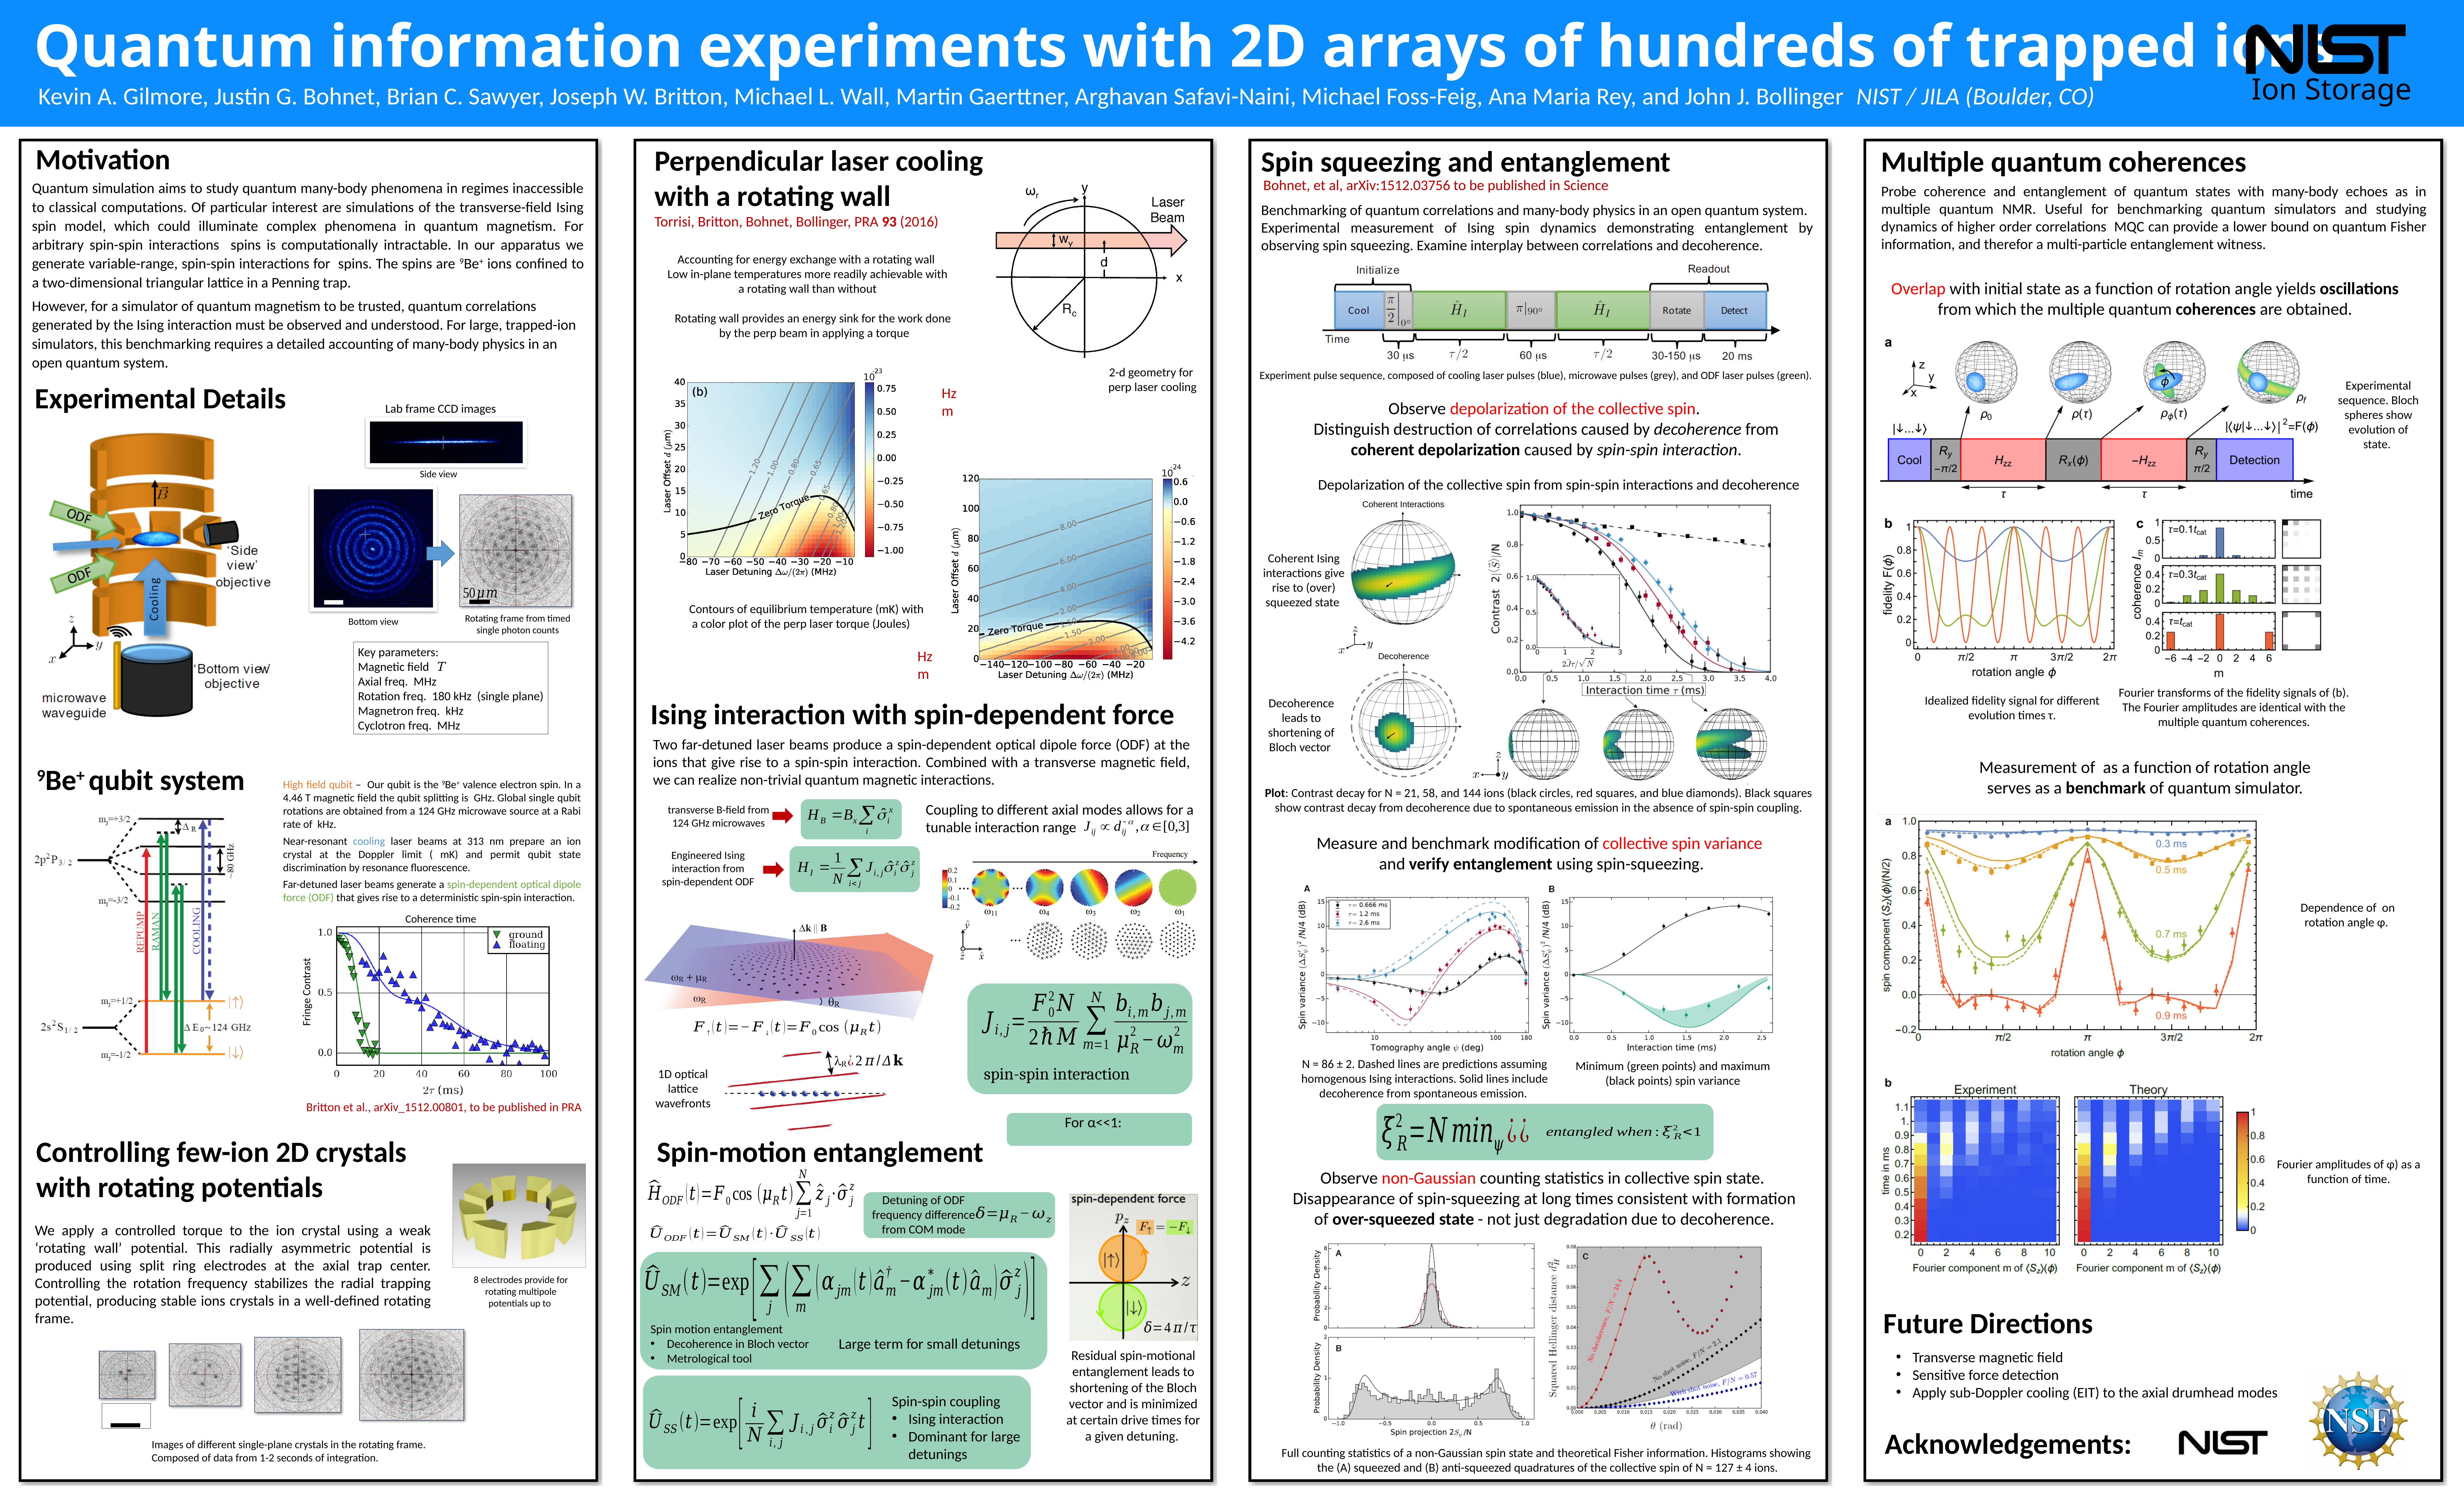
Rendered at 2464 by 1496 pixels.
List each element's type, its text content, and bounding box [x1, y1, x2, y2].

text_box Experimental sequence. Bloch spheres show evolution of state. [2329, 375, 2427, 453]
picture [949, 458, 1196, 682]
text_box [863, 1190, 1055, 1239]
text_box Britton et al., arXiv_1512.00801, to be published in PRA [302, 1097, 586, 1116]
text_box Probe coherence and entanglement of quantum states with many-body echoes as in multiple quantum NMR. Useful for benchmarking quantum simulators and studying dynamics of higher order correlations MQC can provide a lower bound on quantum Fisher information, and therefor a multi-particle entanglement witness. [1877, 179, 2431, 254]
text_box Bohnet, et al, arXiv:1512.03756 to be published in Science [1259, 173, 1769, 196]
text_box [643, 1375, 1031, 1469]
text_box Perpendicular laser cooling with a rotating wall Torrisi, Britton, Bohnet, Bollinger, PRA 93 (2016) [650, 139, 988, 232]
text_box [1878, 814, 2428, 1275]
text_box Fourier transforms of the fidelity signals of (b). The Fourier amplitudes are identical with the multiple quantum coherences. [2108, 682, 2360, 731]
text_box Transverse magnetic field Sensitive force detection Apply sub-Doppler cooling (EIT) to the axial drumhead modes [1891, 1345, 2282, 1403]
picture [2246, 24, 2406, 74]
picture [972, 176, 1189, 358]
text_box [640, 1252, 1047, 1369]
text_box N = 86 ± 2. Dashed lines are predictions assuming homogenous Ising interactions. Solid lines include decoherence from spontaneous emission. [1294, 1060, 1556, 1102]
picture [723, 1048, 887, 1133]
picture [636, 919, 644, 1035]
text_box Plot: Contrast decay for N = 21, 58, and 144 ions (black circles, red squares, and blue diamonds). Black squares show contrast decay from decoherence due to spontaneous emission in the absence of spin-spin coupling. [1260, 783, 1818, 817]
text_box Observe depolarization of the collective spin. Distinguish destruction of correlations caused by decoherence from coherent depolarization caused by spin-spin interaction. [1283, 395, 1810, 461]
picture [42, 427, 279, 730]
picture [453, 1163, 586, 1267]
text_box Rotating wall provides an energy sink for the work done by the perp beam in applying a torque [670, 308, 958, 342]
text_box Minimum (green points) and maximum (black points) spin variance [1561, 1060, 1784, 1089]
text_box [99, 1330, 463, 1433]
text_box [1069, 1194, 1198, 1341]
picture [1880, 334, 2322, 680]
text_box We apply a controlled torque to the ion crystal using a weak ‘rotating wall’ potential. This radially asymmetric potential is produced using split ring electrodes at the axial trap center. Controlling the rotation frequency stabilizes the radial trapping potential, producing stable ions crystals in a well-defined rotating frame. [31, 1219, 435, 1329]
text_box Residual spin-motional entanglement leads to shortening of the Bloch vector and is minimized at certain drive times for a given detuning. [1060, 1344, 1207, 1446]
text_box Experiment pulse sequence, composed of cooling laser pulses (blue), microwave pulses (grey), and ODF laser pulses (green). [1255, 366, 1821, 384]
text_box Observe non-Gaussian counting statistics in collective spin state. Disappearance of spin-squeezing at long times consistent with formation of over-squeezed state - not just degradation due to decoherence. [1286, 1164, 1803, 1231]
text_box Spin-motion entanglement [652, 1146, 995, 1170]
text_box Spin-spin coupling Ising interaction Dominant for large detunings [887, 1390, 1031, 1464]
picture [294, 923, 560, 1101]
text_box Overlap with initial state as a function of rotation angle yields oscillations from which the multiple quantum coherences are obtained. [1880, 275, 2410, 321]
picture [2307, 1369, 2409, 1472]
text_box Future Directions [1879, 1302, 2098, 1341]
text_box Idealized fidelity signal for different evolution times τ. [1914, 690, 2108, 724]
text_box Full counting statistics of a non-Gaussian spin state and theoretical Fisher information. Histograms showing the (A) squeezed and (B) anti-squeezed quadratures of the collective spin of N = 127 ± 4 ions. [1277, 1442, 1818, 1476]
text_box Benchmarking of quantum correlations and many-body physics in an open quantum system. Experimental measurement of Ising spin dynamics demonstrating entanglement by observing spin squeezing. Examine interplay between correlations and decoherence. [1257, 198, 1818, 256]
text_box Controlling few-ion 2D crystals with rotating potentials [32, 1131, 429, 1205]
picture [1307, 1233, 1777, 1443]
text_box Multiple quantum coherences [1876, 140, 2251, 180]
text_box [1376, 1104, 1714, 1160]
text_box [28, 138, 588, 375]
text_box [29, 377, 587, 735]
picture [1309, 261, 1784, 366]
text_box Images of different single-plane crystals in the rotating frame. Composed of data from 1-2 seconds of integration. [147, 1435, 436, 1466]
text_box [1866, 1447, 1875, 1479]
text_box Measure and benchmark modification of collective spin variance and verify entanglement using spin-squeezing. [1310, 830, 1773, 874]
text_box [644, 693, 1210, 1146]
text_box Coherent Ising interactions give rise to (over) squeezed state [1257, 548, 1339, 611]
picture [661, 364, 907, 578]
text_box 2-d geometry for perp laser cooling [1104, 362, 1201, 396]
text_box Acknowledgements: [1880, 1422, 2137, 1462]
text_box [30, 759, 585, 1065]
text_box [1339, 484, 1802, 791]
text_box Contours of equilibrium temperature (mK) with a color plot of the perp laser torque (Joules) [685, 599, 928, 633]
text_box Spin squeezing and entanglement [1257, 140, 1676, 180]
text_box Decoherence leads to shortening of Bloch vector [1257, 693, 1339, 756]
text_box Depolarization of the collective spin from spin-spin interactions and decoherence [1314, 473, 1804, 495]
picture [2177, 1427, 2270, 1457]
picture [1284, 874, 1795, 1060]
